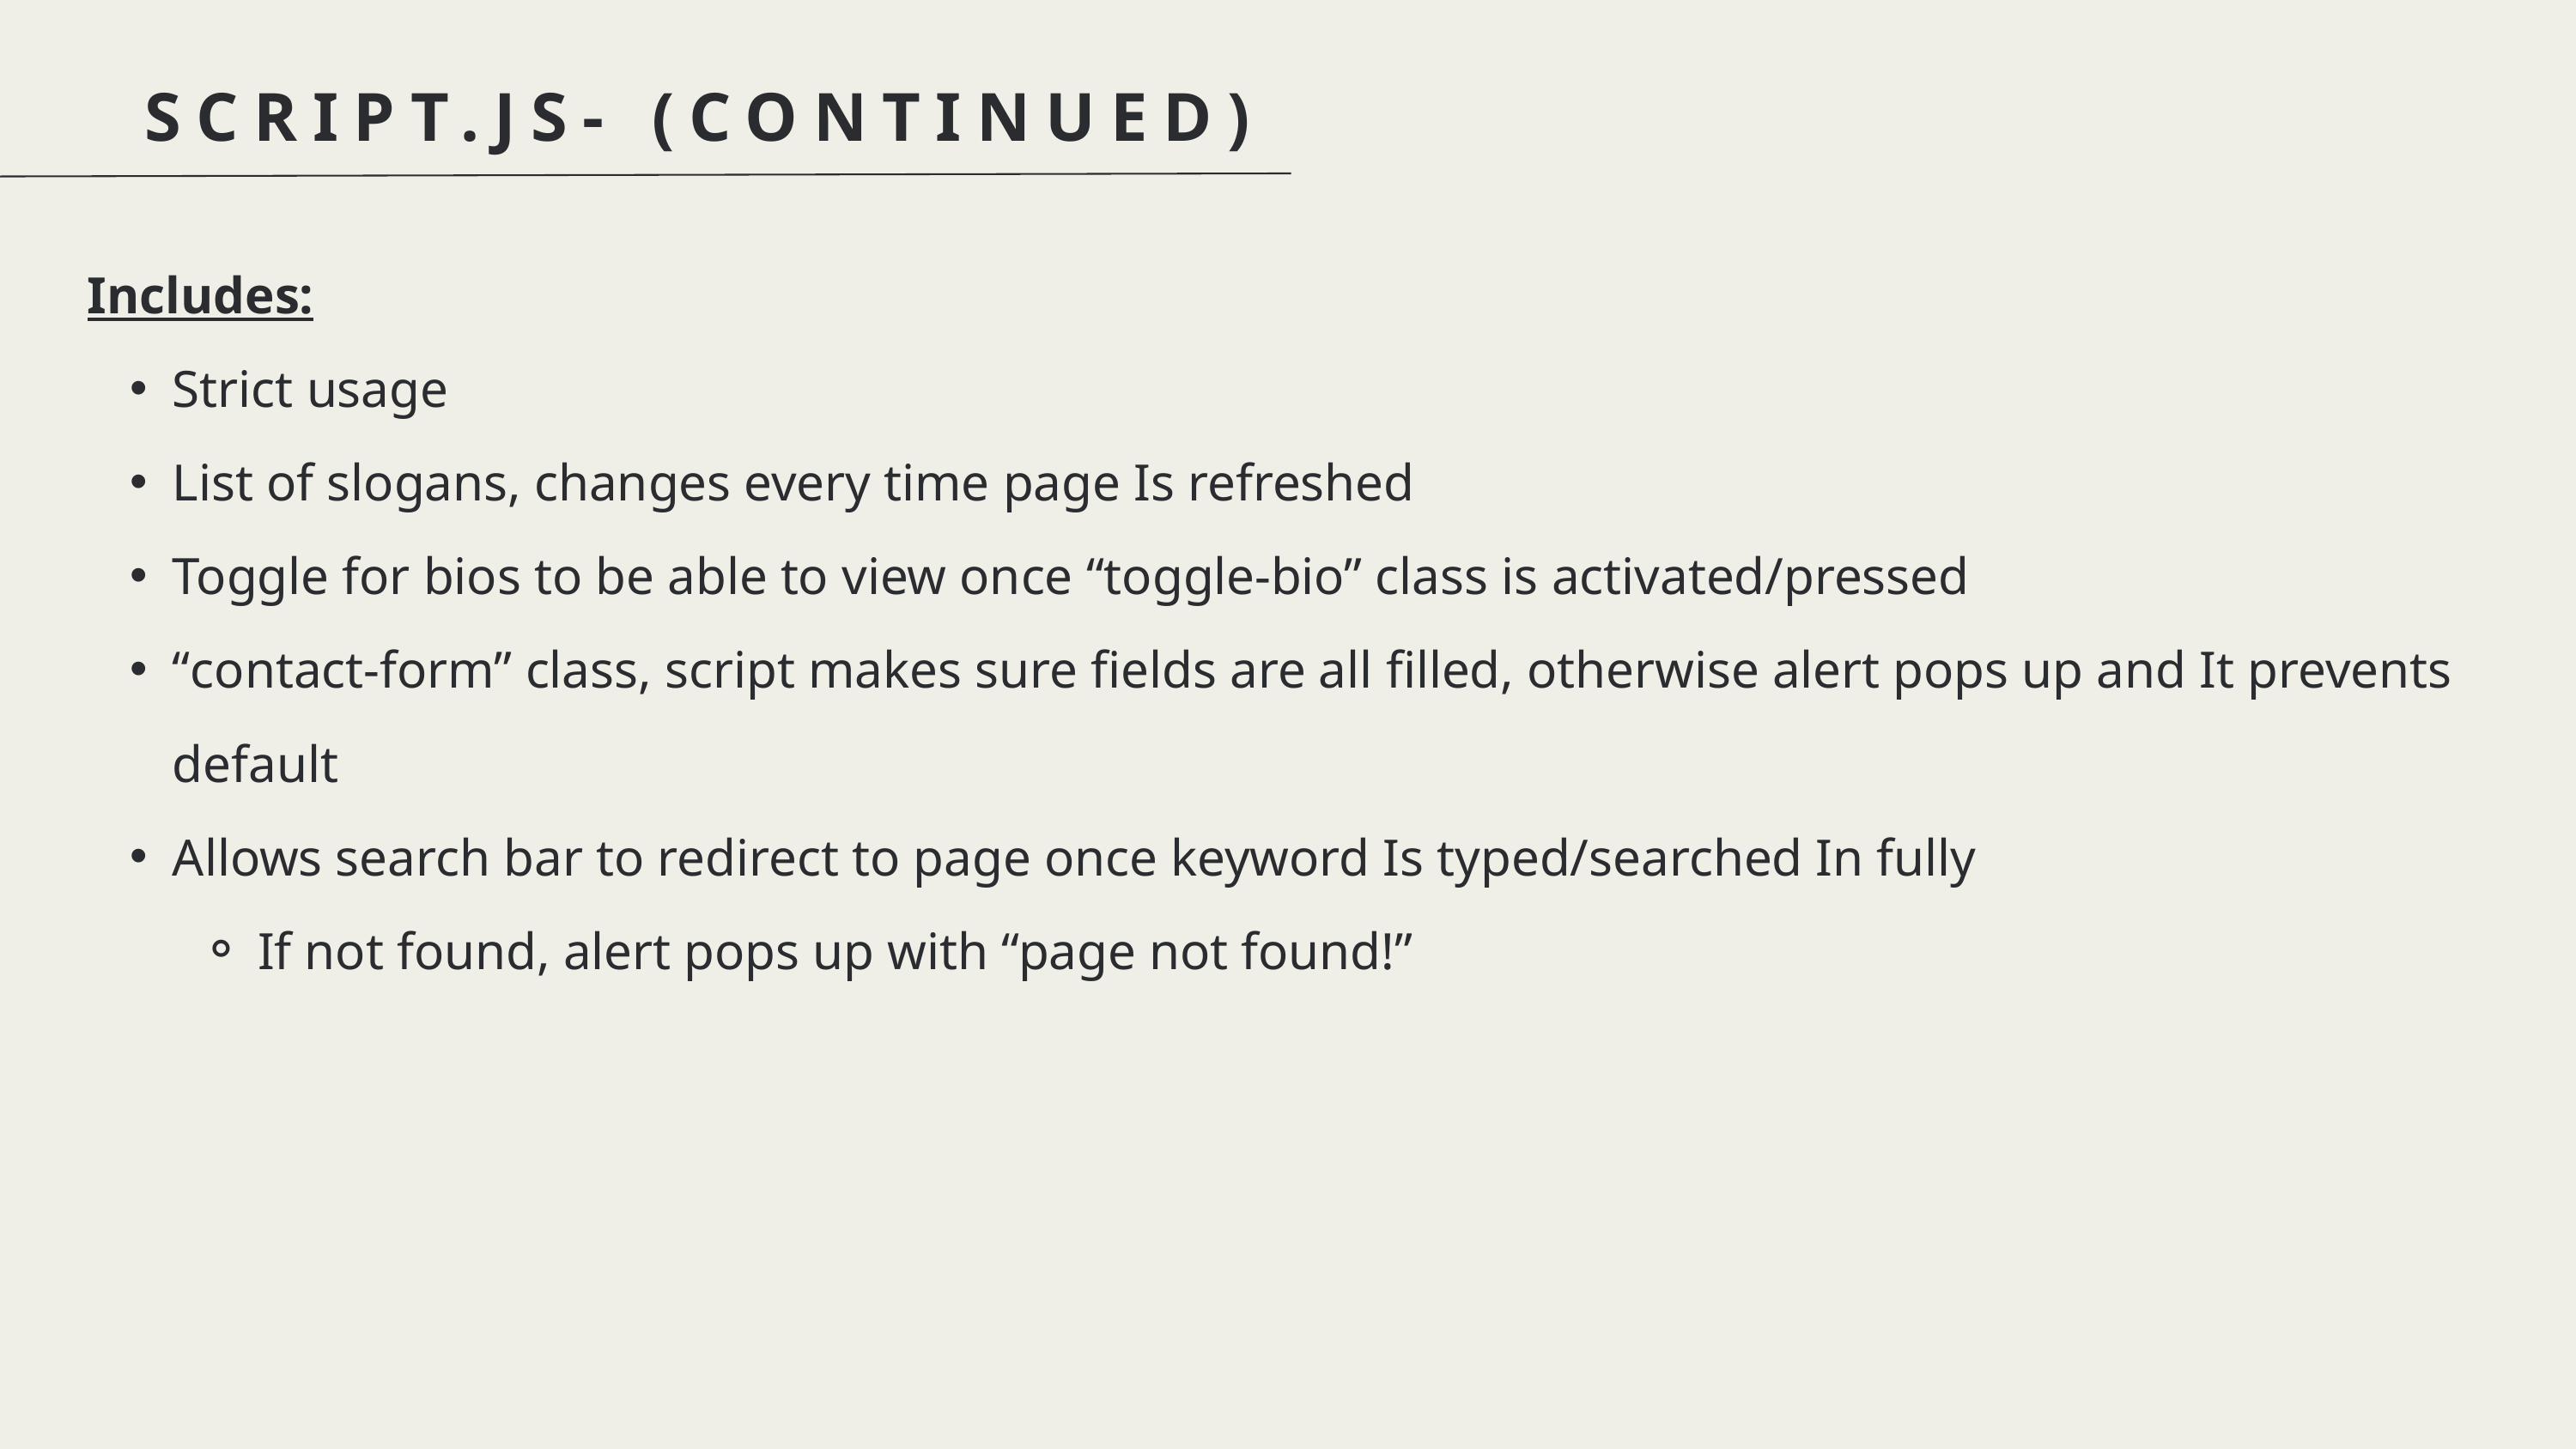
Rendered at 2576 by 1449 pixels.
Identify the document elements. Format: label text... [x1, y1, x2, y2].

text_box Includes: Strict usage List of slogans, changes every time page Is refreshed Toggle for bios to be able to view once “toggle-bio” class is activated/pressed “contact-form” class, script makes sure fields are all filled, otherwise alert pops up and It prevents default Allows search bar to redirect to page once keyword Is typed/searched In fully If not found, alert pops up with “page not found!” [87, 230, 2457, 979]
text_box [0, 70, 2432, 180]
